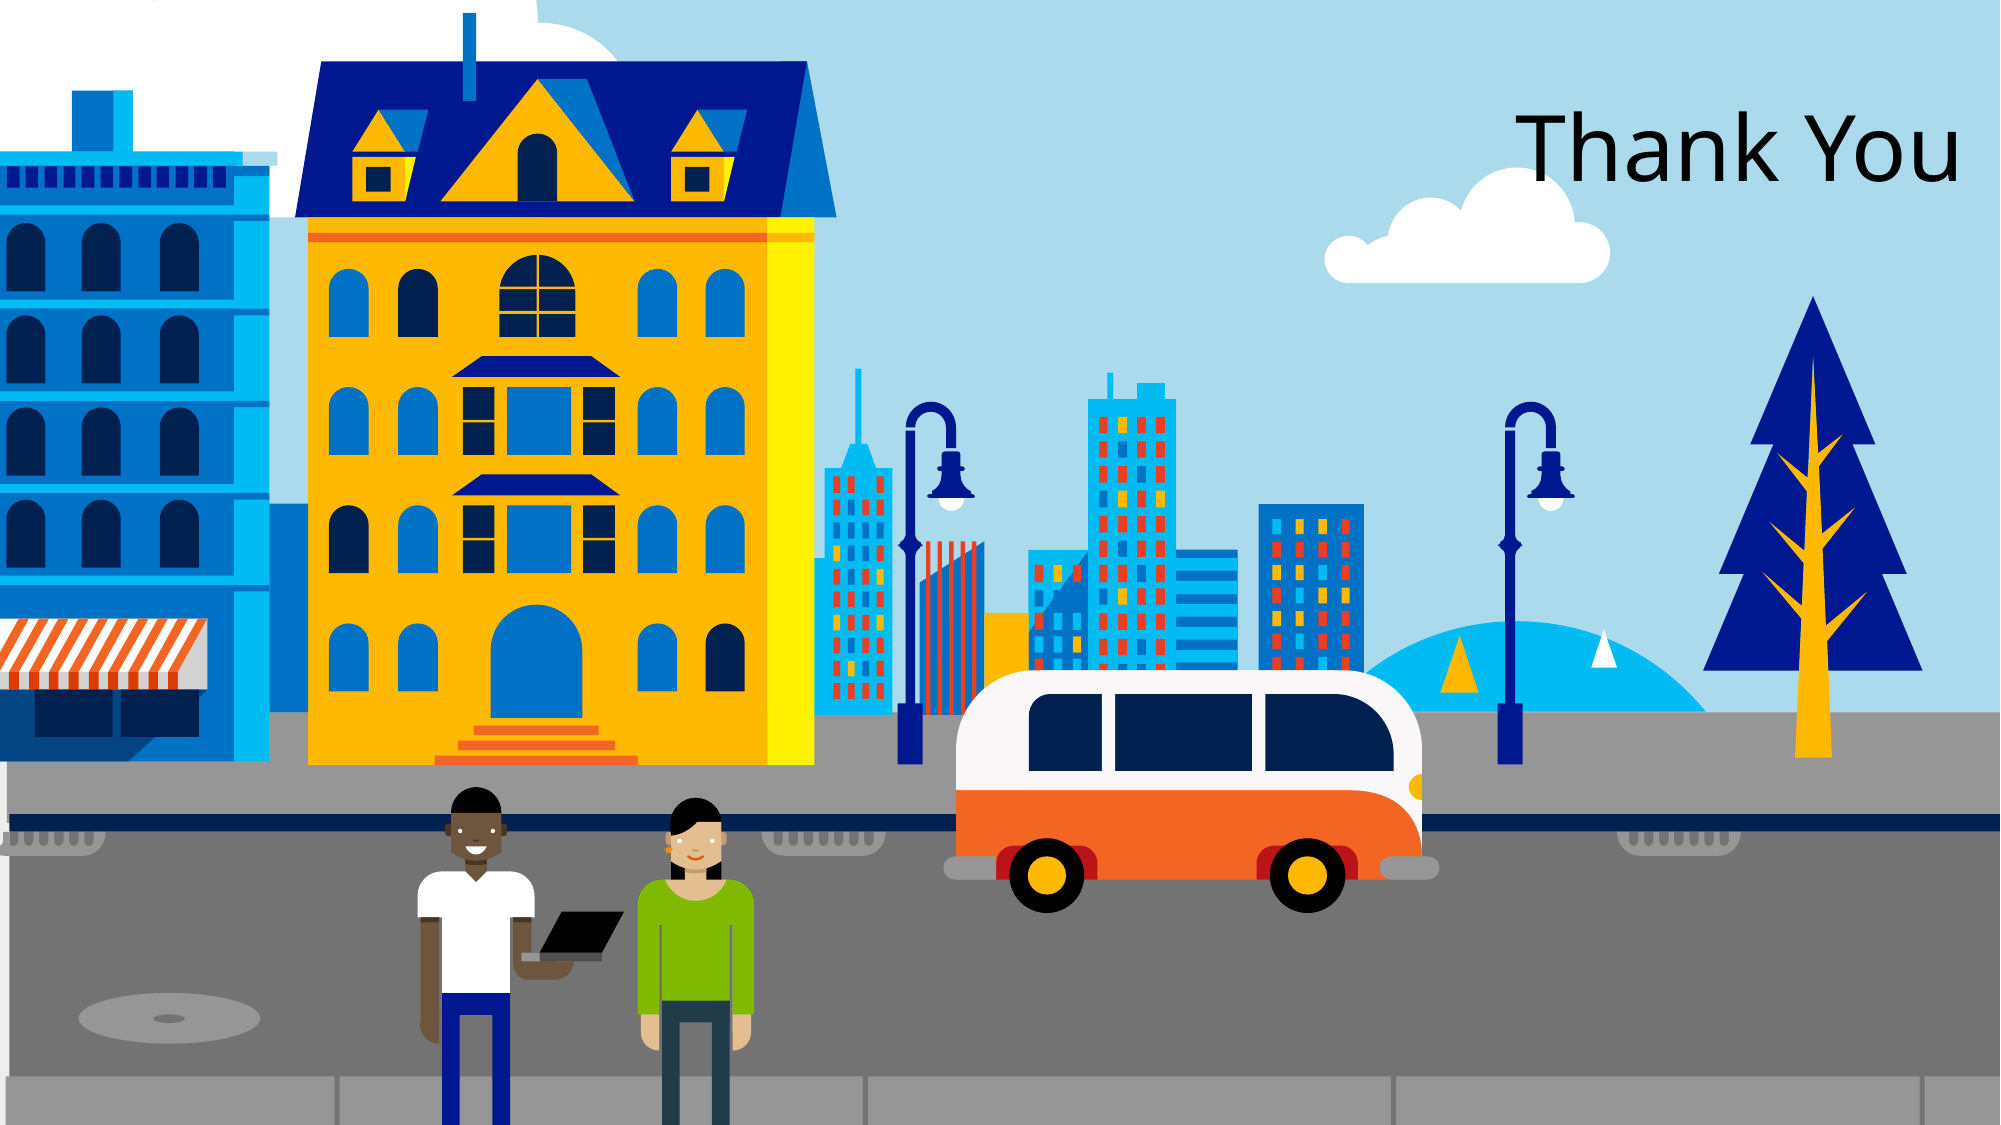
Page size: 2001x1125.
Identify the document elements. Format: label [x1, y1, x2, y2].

text_box [0, 0, 2000, 1125]
